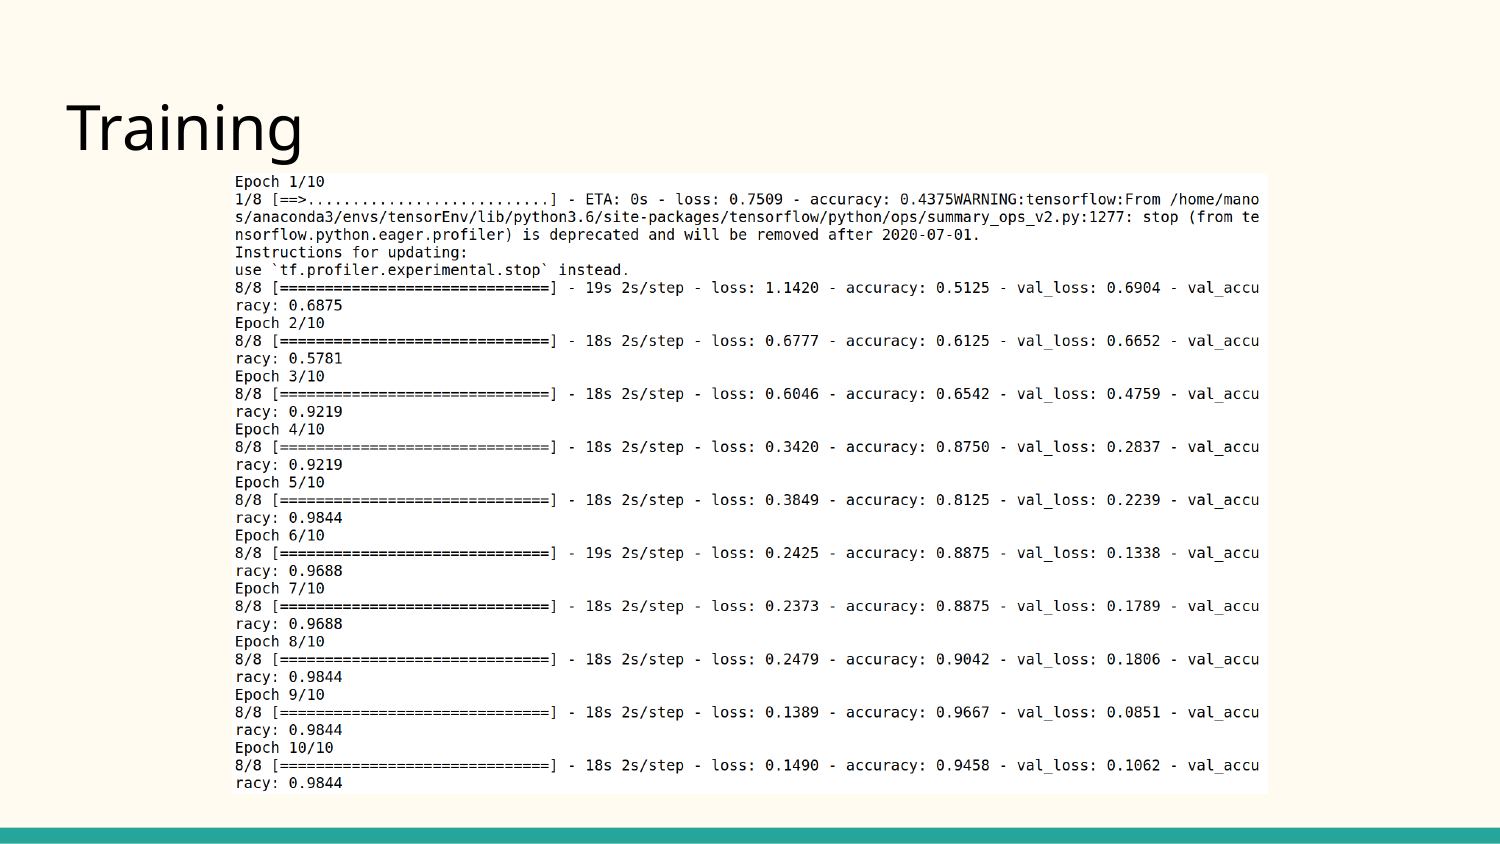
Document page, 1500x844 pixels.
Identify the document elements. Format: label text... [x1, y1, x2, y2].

picture [231, 173, 1269, 794]
title Training [51, 72, 1449, 174]
